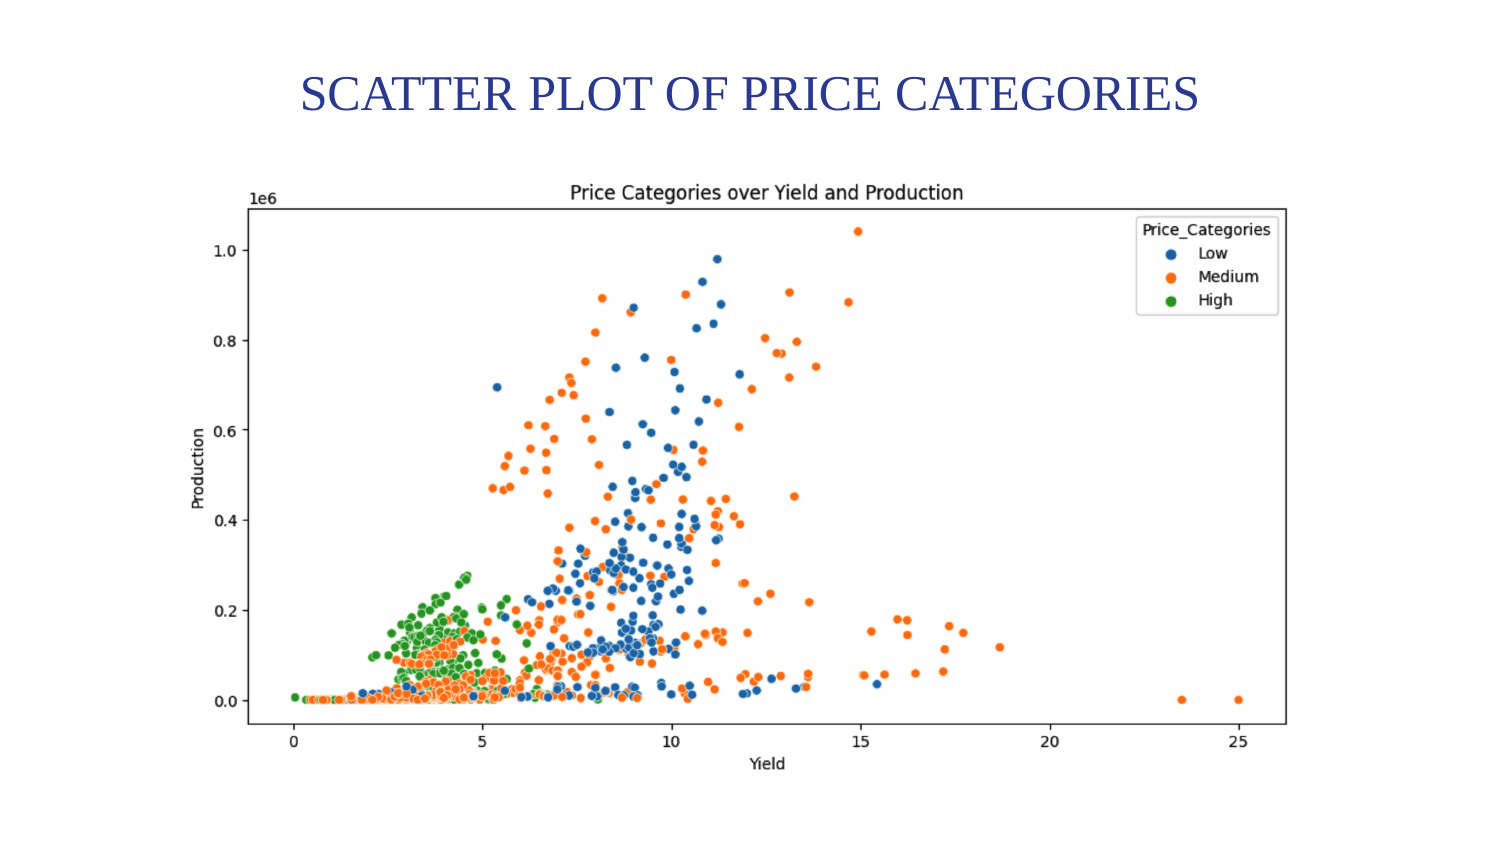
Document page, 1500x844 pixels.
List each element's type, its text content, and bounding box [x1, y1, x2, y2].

picture [185, 172, 1315, 777]
title SCATTER PLOT OF PRICE CATEGORIES [51, 44, 1449, 145]
